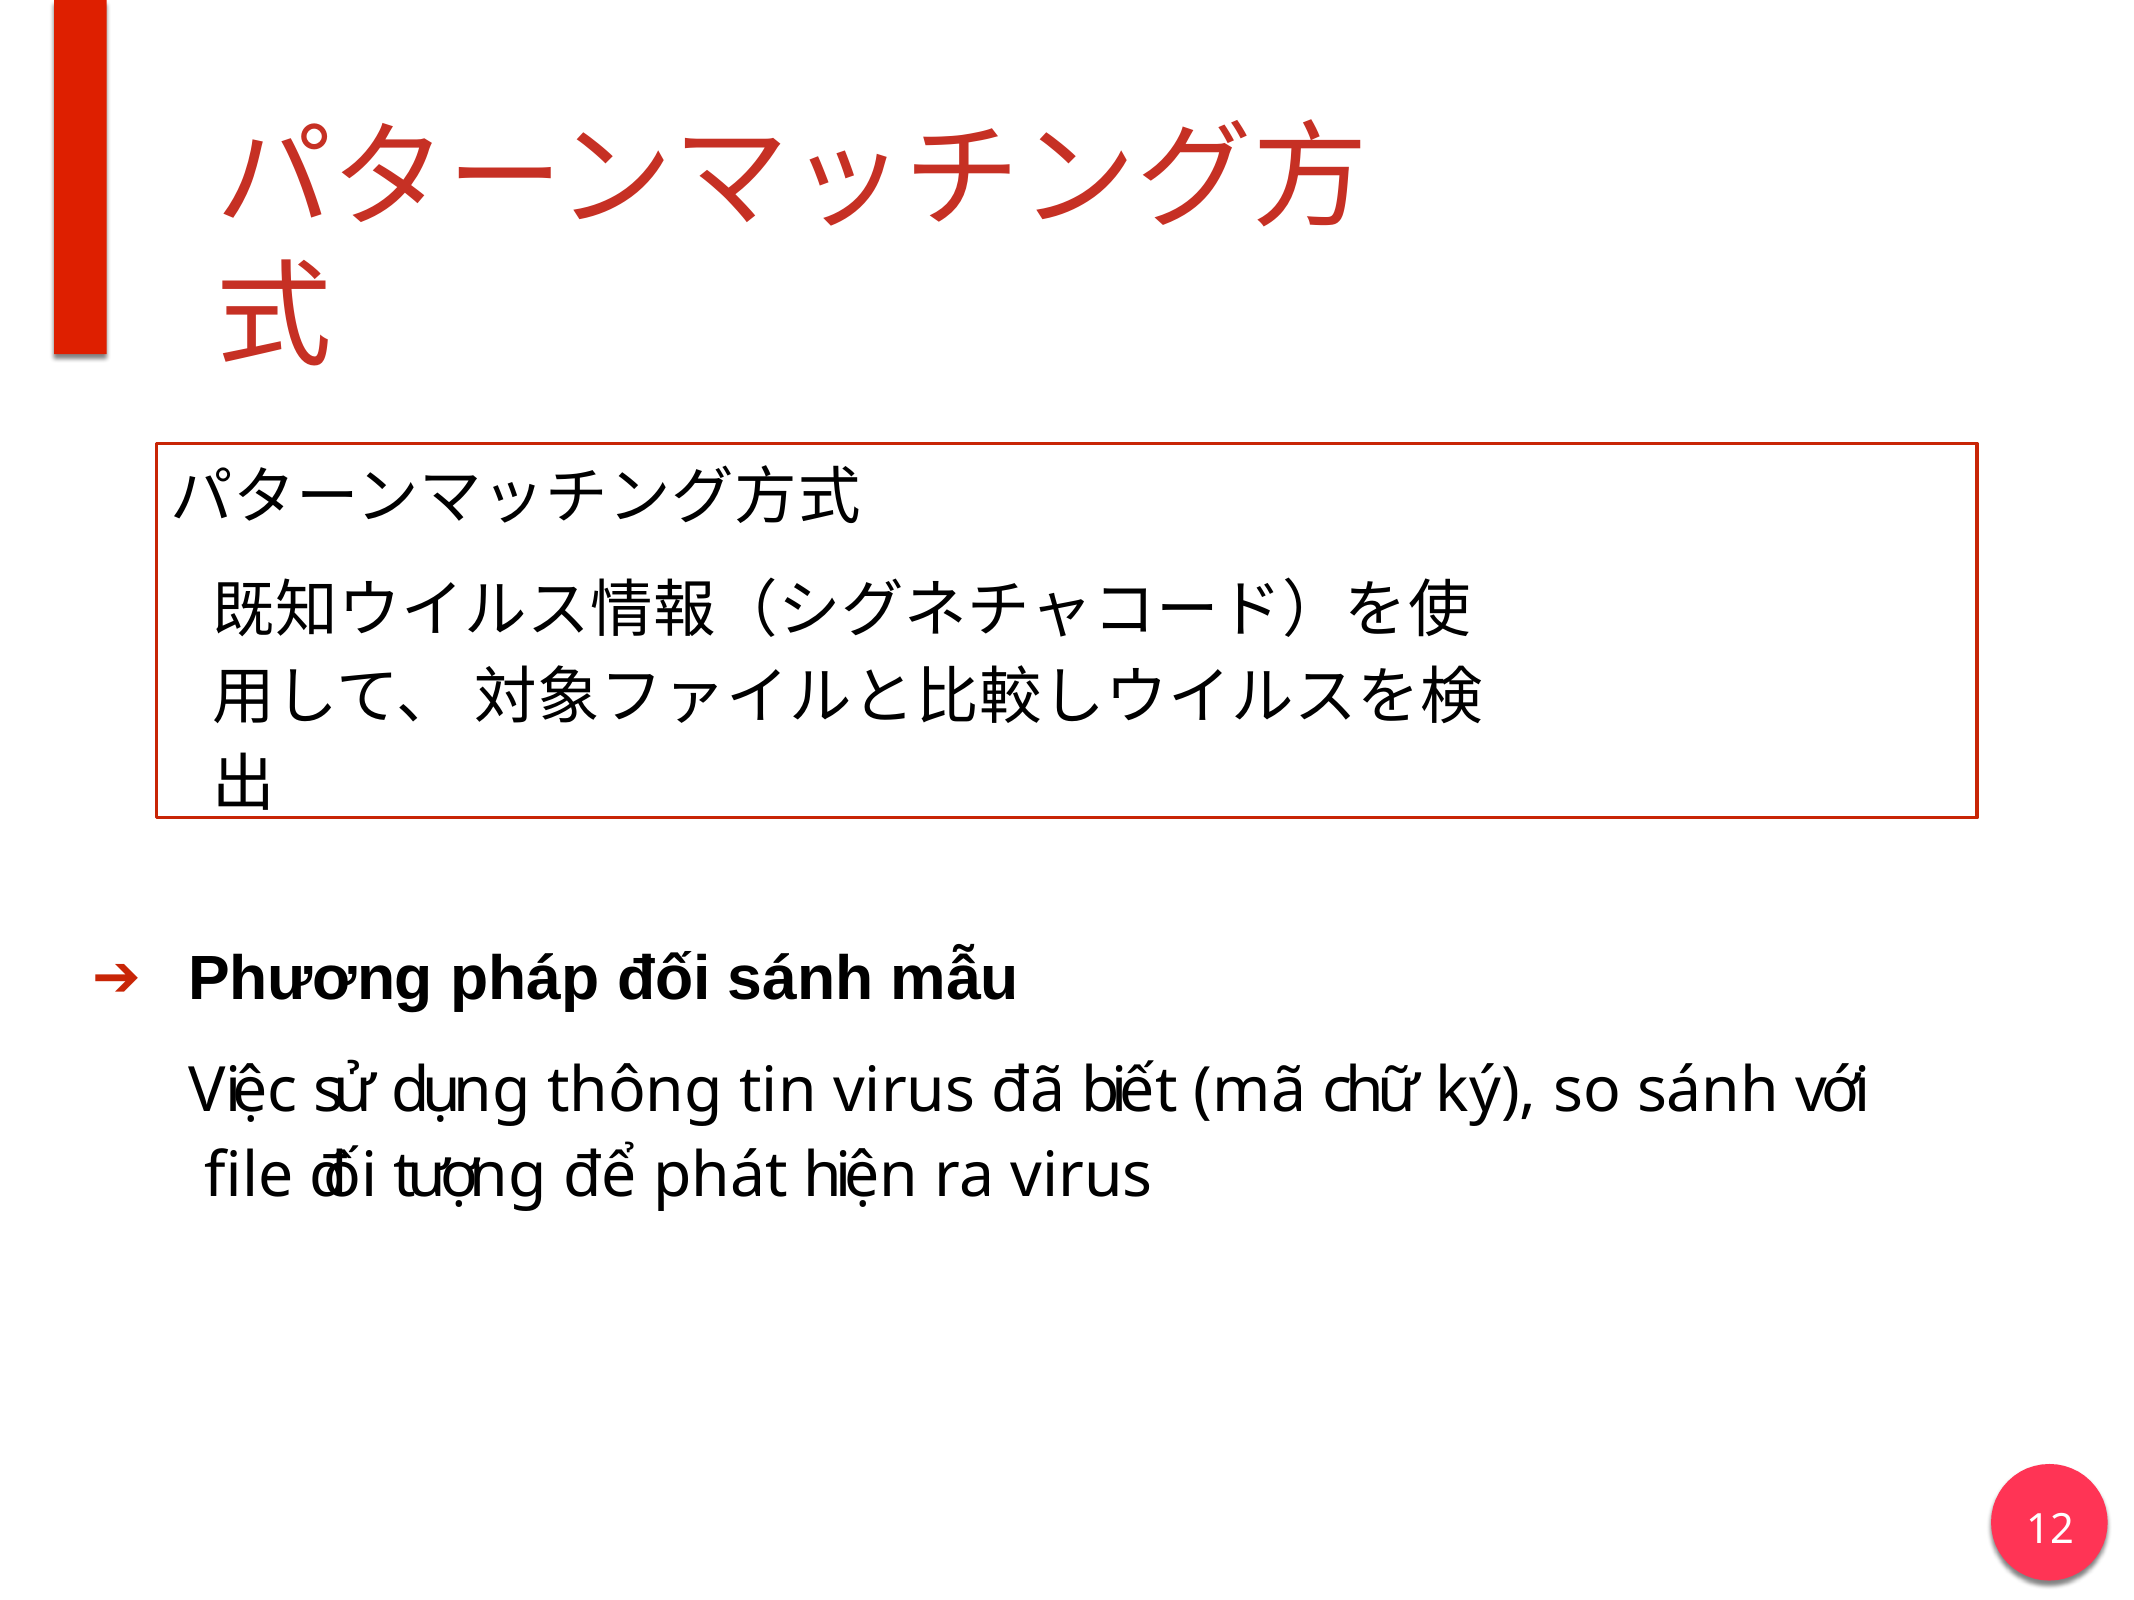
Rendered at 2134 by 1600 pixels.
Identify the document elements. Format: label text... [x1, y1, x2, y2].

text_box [47, 0, 114, 365]
text_box パターンマッチング方式 既知ウイルス情報（シグネチャコード）を使用して、 対象ファイルと比較しウイルスを検出 [156, 443, 1978, 818]
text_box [1984, 1461, 2115, 1592]
title パターンマッチング方式 [214, 99, 1370, 380]
text_box Phương pháp đối sánh mẫu Việc sử dụng thông tin virus đã biết (mã chữ ký), so sánh với file đối tượng để phát hiện ra virus [90, 897, 1876, 1209]
